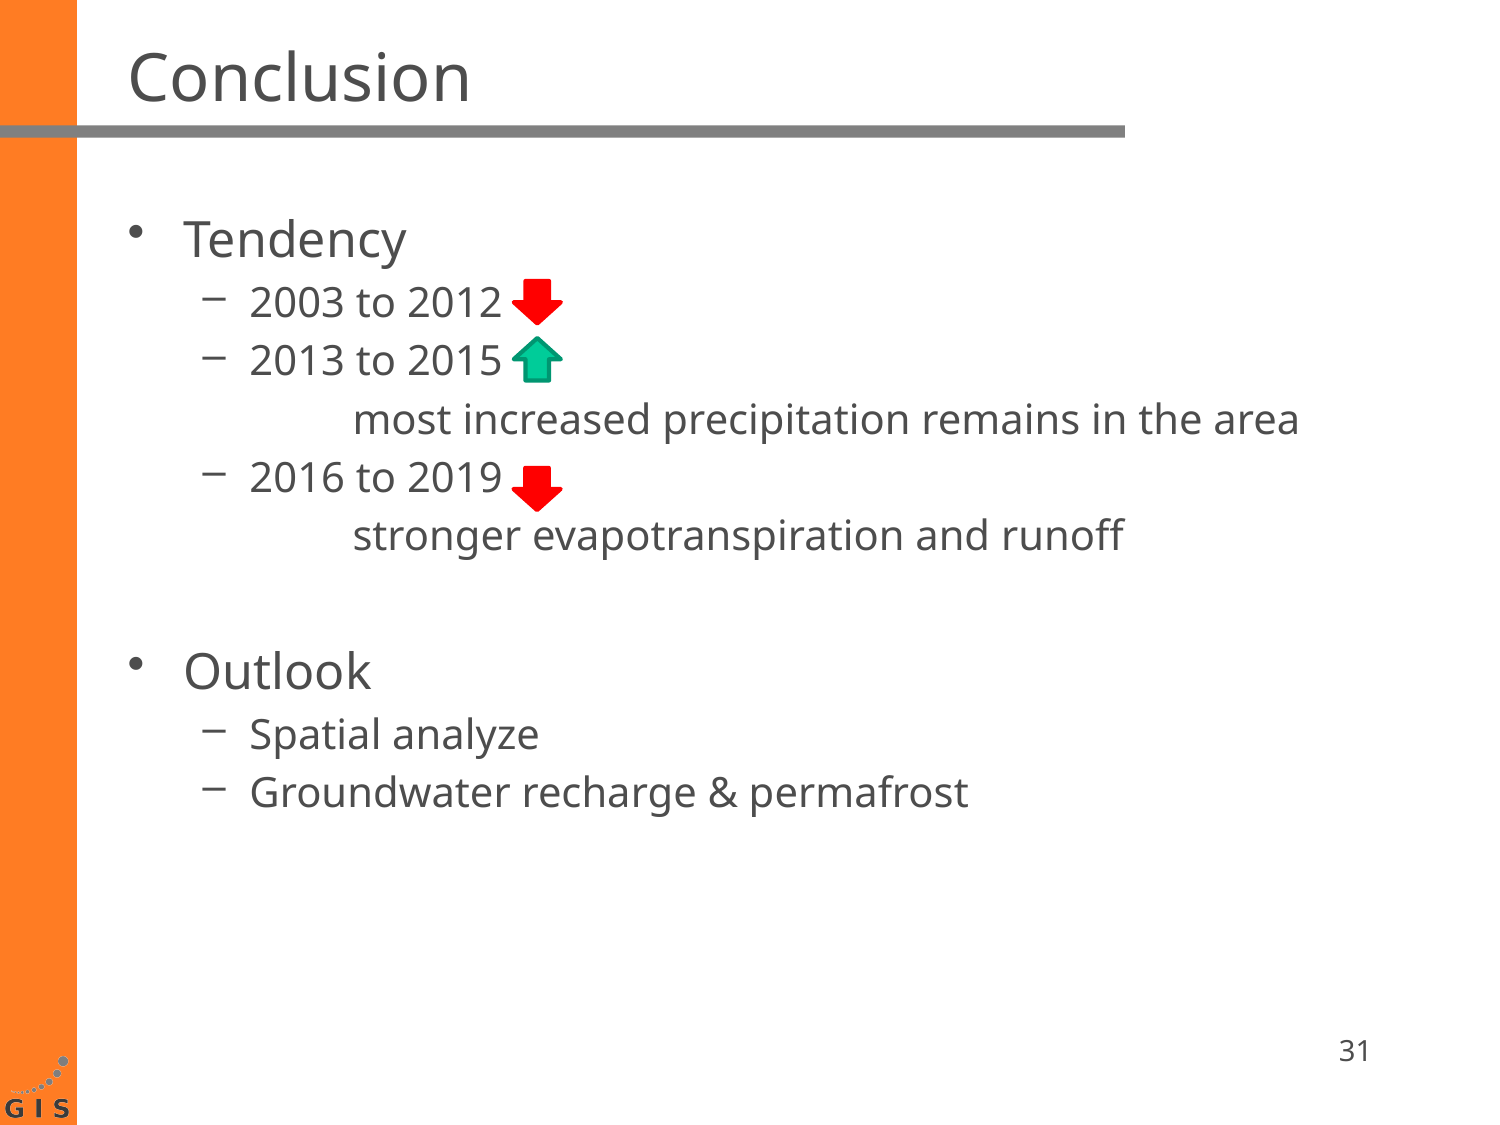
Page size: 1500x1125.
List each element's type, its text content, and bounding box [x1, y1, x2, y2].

text_box [511, 278, 563, 326]
slide_number 31 [1074, 1024, 1388, 1101]
picture [5, 1056, 69, 1118]
title Conclusion [112, 37, 1388, 113]
text_box [511, 336, 563, 383]
list Tendency 2003 to 2012 2013 to 2015 most increased precipitation remains in the area 2016 to 2019 stronger evapotranspiration and runoff Outlook Spatial analyze Groundwater recharge & permafrost [112, 200, 1388, 963]
text_box [511, 465, 563, 512]
